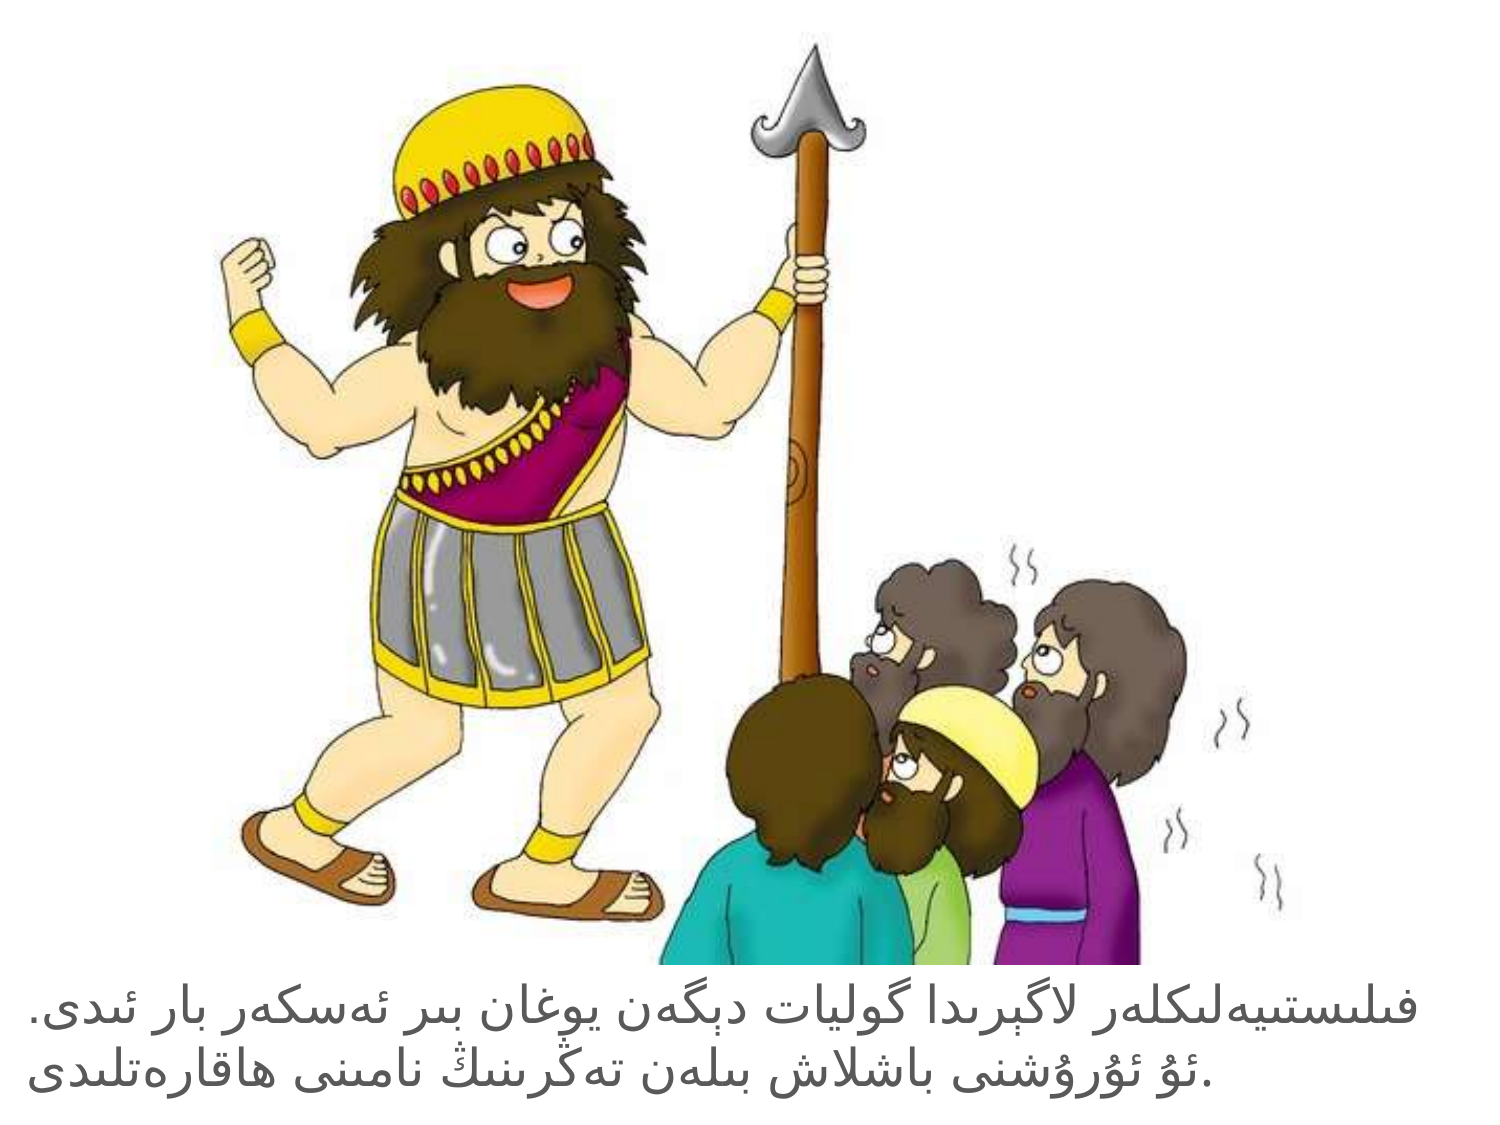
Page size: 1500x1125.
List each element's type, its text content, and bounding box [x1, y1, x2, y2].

text_box فىلىستىيەلىكلەر لاگېرىدا گوليات دېگەن يوغان بىر ئەسكەر بار ئىدى. ئۇ ئۇرۇشنى باشلاش بىلەن تەڭرىنىڭ نامىنى ھاقارەتلىدى. [11, 964, 1483, 1104]
picture [79, 0, 1442, 965]
